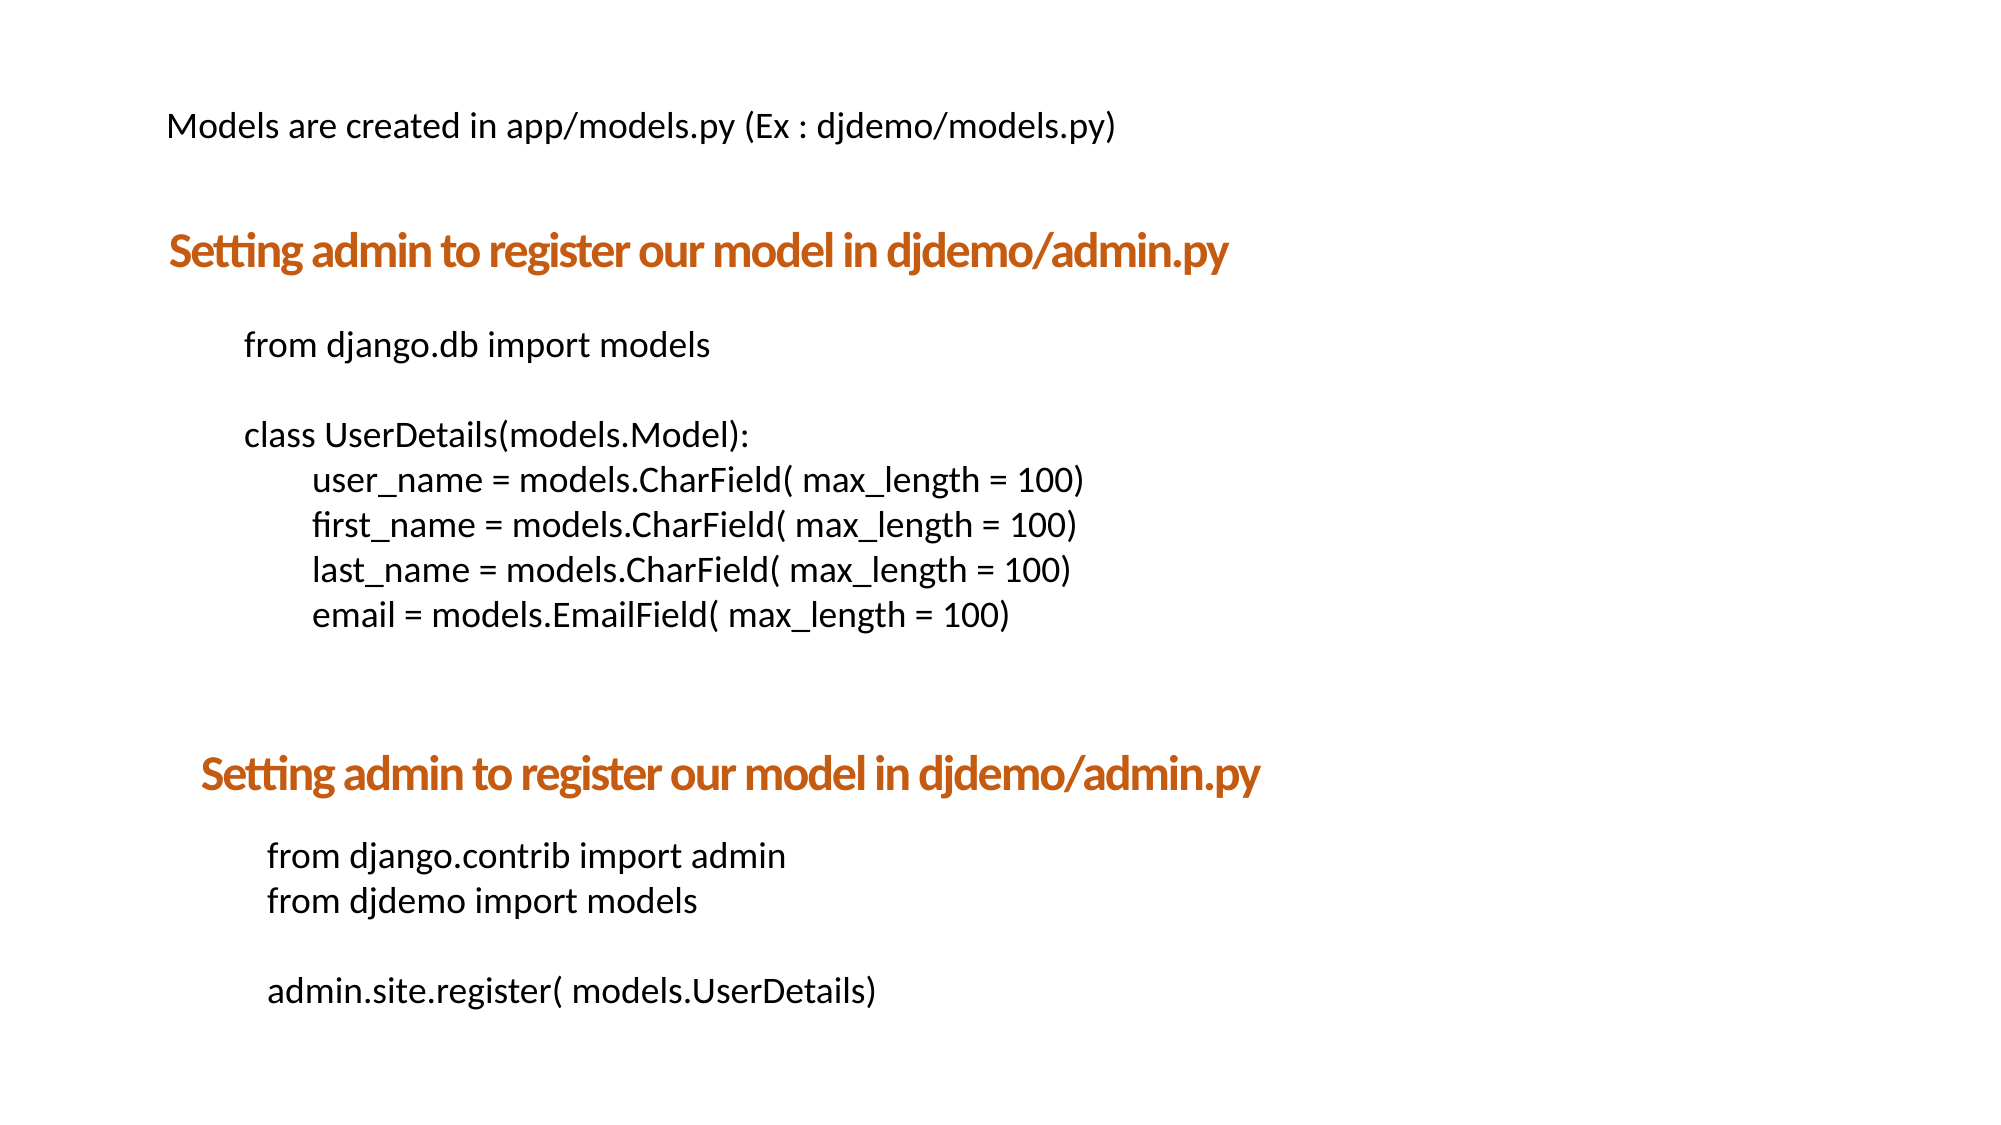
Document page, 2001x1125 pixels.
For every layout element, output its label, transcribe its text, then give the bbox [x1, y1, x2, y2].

text_box from django.contrib import admin from djdemo import models admin.site.register( models.UserDetails) [252, 824, 1384, 1019]
text_box Setting admin to register our model in djdemo/admin.py [186, 733, 1277, 809]
text_box Setting admin to register our model in djdemo/admin.py [154, 210, 1245, 286]
text_box from django.db import models class UserDetails(models.Model): user_name = models.CharField( max_length = 100) first_name = models.CharField( max_length = 100) last_name = models.CharField( max_length = 100) email = models.EmailField( max_length = 100) [229, 312, 1298, 687]
text_box Models are created in app/models.py (Ex : djdemo/models.py) [151, 93, 1877, 154]
